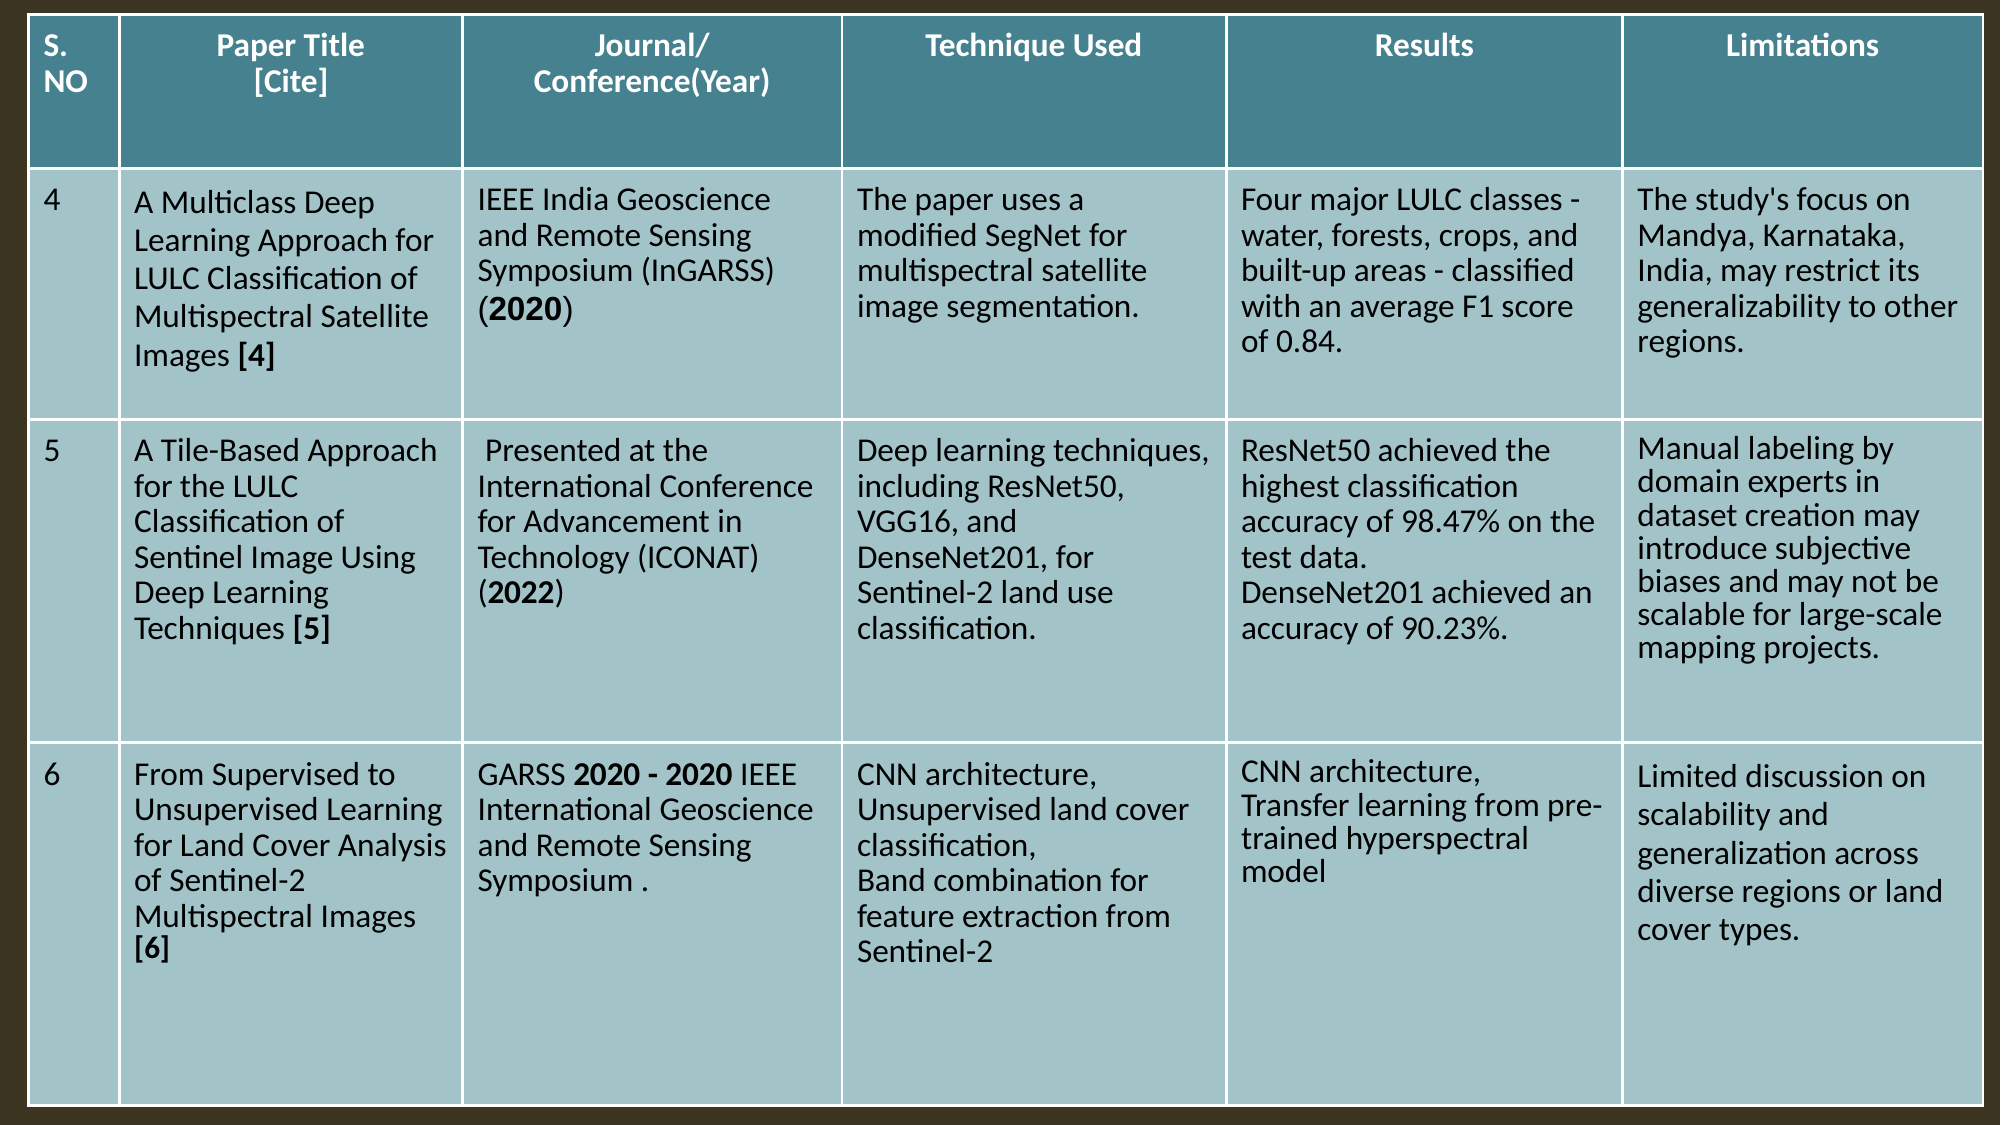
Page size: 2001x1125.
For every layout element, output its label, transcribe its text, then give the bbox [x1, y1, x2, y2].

table_cell Manual labeling by domain experts in dataset creation may introduce subjective biases and may not be scalable for large-scale mapping projects. [1624, 421, 1982, 741]
table_header Limitations [1624, 16, 1982, 167]
table_cell A Multiclass Deep Learning Approach for LULC Classification of Multispectral Satellite Images [4] [121, 170, 461, 418]
table_cell 6 [30, 744, 118, 1104]
table_cell 4 [30, 170, 118, 418]
table_cell IEEE India Geoscience and Remote Sensing Symposium (InGARSS) (2020) [464, 170, 841, 418]
table_header Technique Used [843, 16, 1225, 167]
table_cell The study's focus on Mandya, Karnataka, India, may restrict its generalizability to other regions. [1624, 170, 1982, 418]
table_cell A Tile-Based Approach for the LULC Classification of Sentinel Image Using Deep Learning Techniques [5] [121, 421, 461, 741]
table_header Results [1228, 16, 1621, 167]
table_cell Limited discussion on scalability and generalization across diverse regions or land cover types. [1624, 744, 1982, 1104]
table_header Paper Title [Cite] [121, 16, 461, 167]
table_cell CNN architecture, Unsupervised land cover classification, Band combination for feature extraction from Sentinel-2 [843, 744, 1225, 1104]
table_header S. NO [30, 16, 118, 167]
table_cell CNN architecture, Transfer learning from pre-trained hyperspectral model [1228, 744, 1621, 1104]
table_cell Four major LULC classes - water, forests, crops, and built-up areas - classified with an average F1 score of 0.84. [1228, 170, 1621, 418]
table_cell ResNet50 achieved the highest classification accuracy of 98.47% on the test data. DenseNet201 achieved an accuracy of 90.23%. [1228, 421, 1621, 741]
table_cell Presented at the International Conference for Advancement in Technology (ICONAT) (2022) [464, 421, 841, 741]
table_cell GARSS 2020 - 2020 IEEE International Geoscience and Remote Sensing Symposium . [464, 744, 841, 1104]
table_cell Deep learning techniques, including ResNet50, VGG16, and DenseNet201, for Sentinel-2 land use classification. [843, 421, 1225, 741]
table_cell 5 [30, 421, 118, 741]
table_header Journal/ Conference(Year) [464, 16, 841, 167]
table_cell From Supervised to Unsupervised Learning for Land Cover Analysis of Sentinel-2 Multispectral Images [6] [121, 744, 461, 1104]
table_cell The paper uses a modified SegNet for multispectral satellite image segmentation. [843, 170, 1225, 418]
